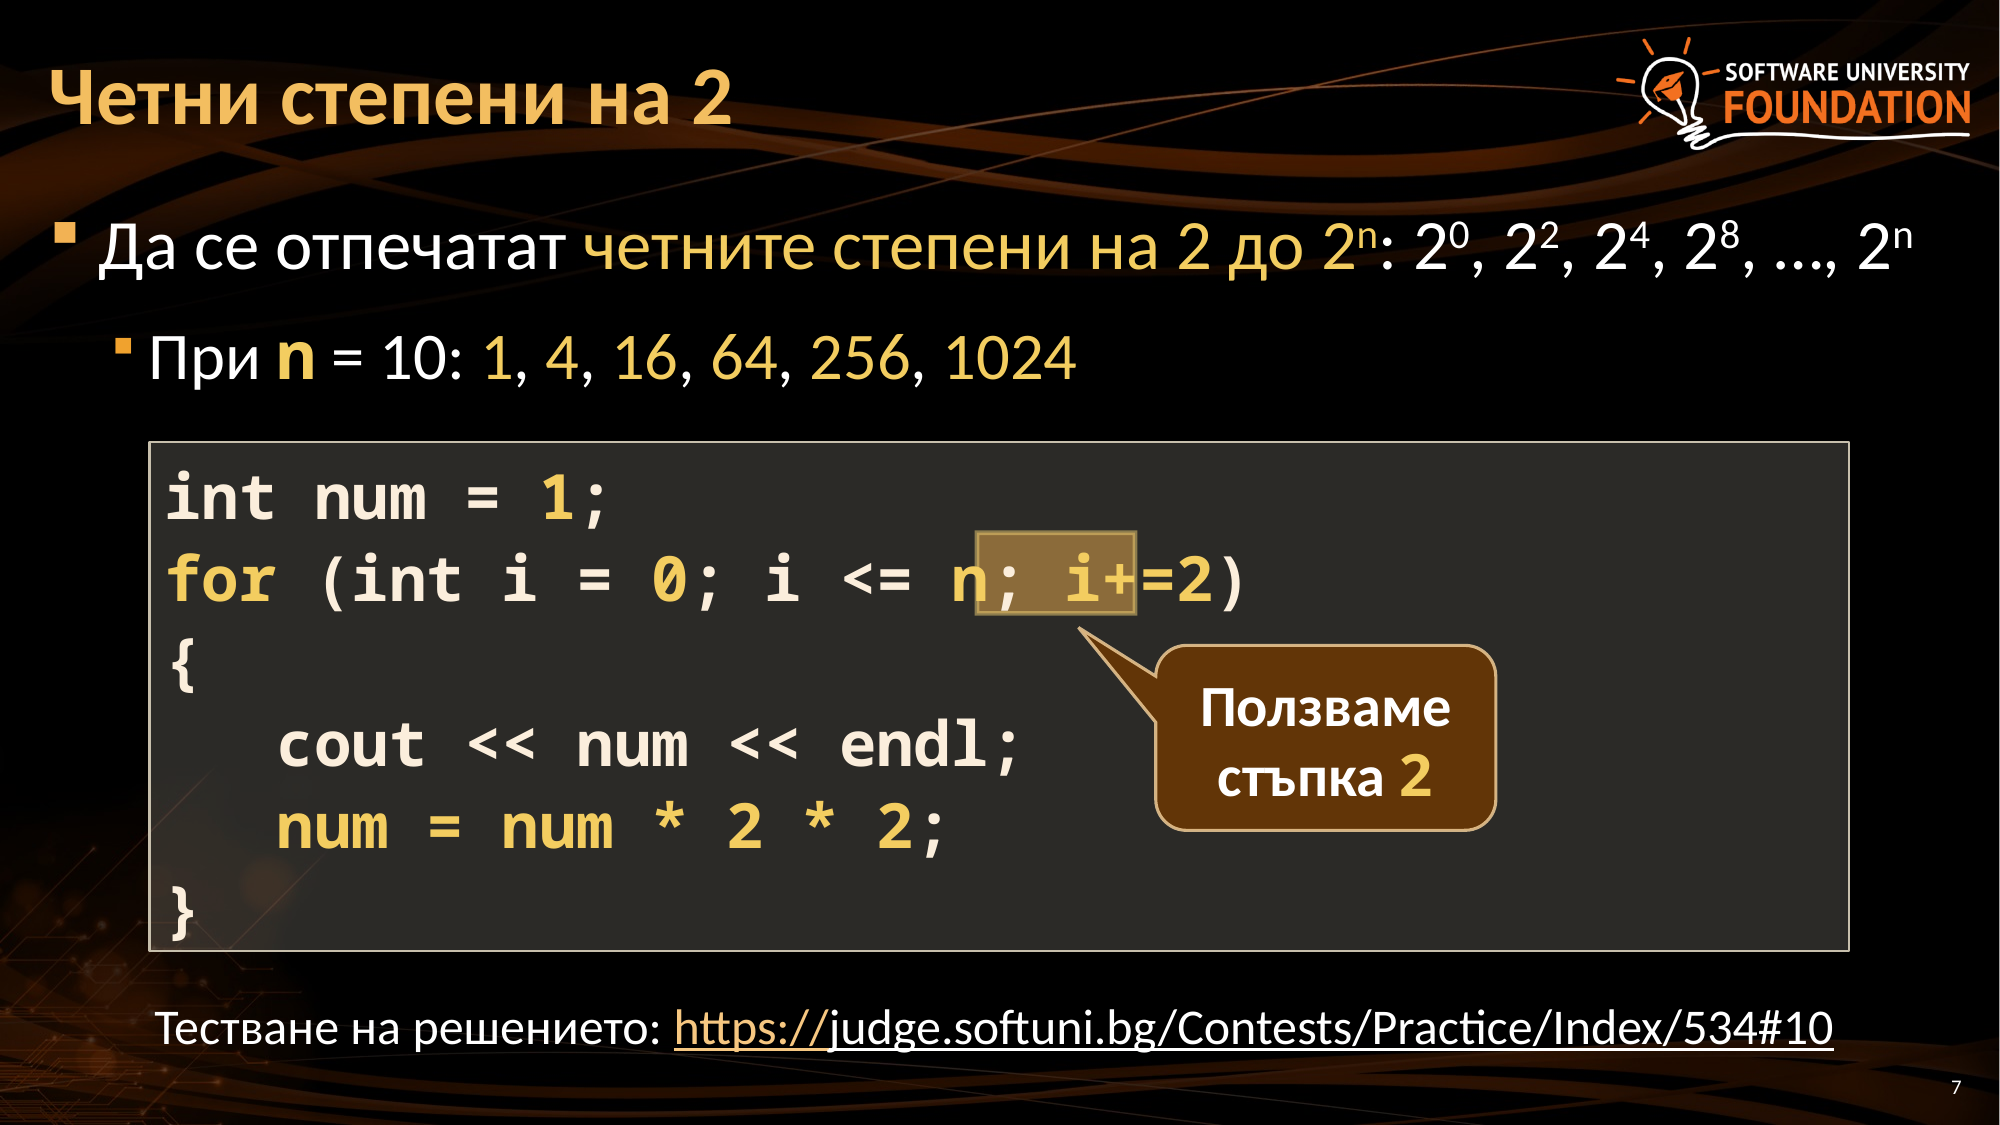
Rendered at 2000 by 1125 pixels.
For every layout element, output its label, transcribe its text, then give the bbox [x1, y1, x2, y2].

text_box int num = 1; for (int i = 0; i <= n; i+=2) { cout << num << endl; num = num * 2 * 2; } [149, 441, 1850, 951]
text_box Тестване на решението: https://judge.softuni.bg/Contests/Practice/Index/534#10 [124, 987, 1875, 1063]
text_box Ползваме стъпка 2 [1077, 626, 1497, 832]
list Да се отпечатат четните степени на 2 до 2n: 20, 22, 24, 28, …, 2n При n = 10: 1, 4, 16, 64, 256, 1024 [31, 188, 1968, 1103]
picture [0, 0, 2000, 1125]
title Четни степени на 2 [30, 6, 1602, 189]
